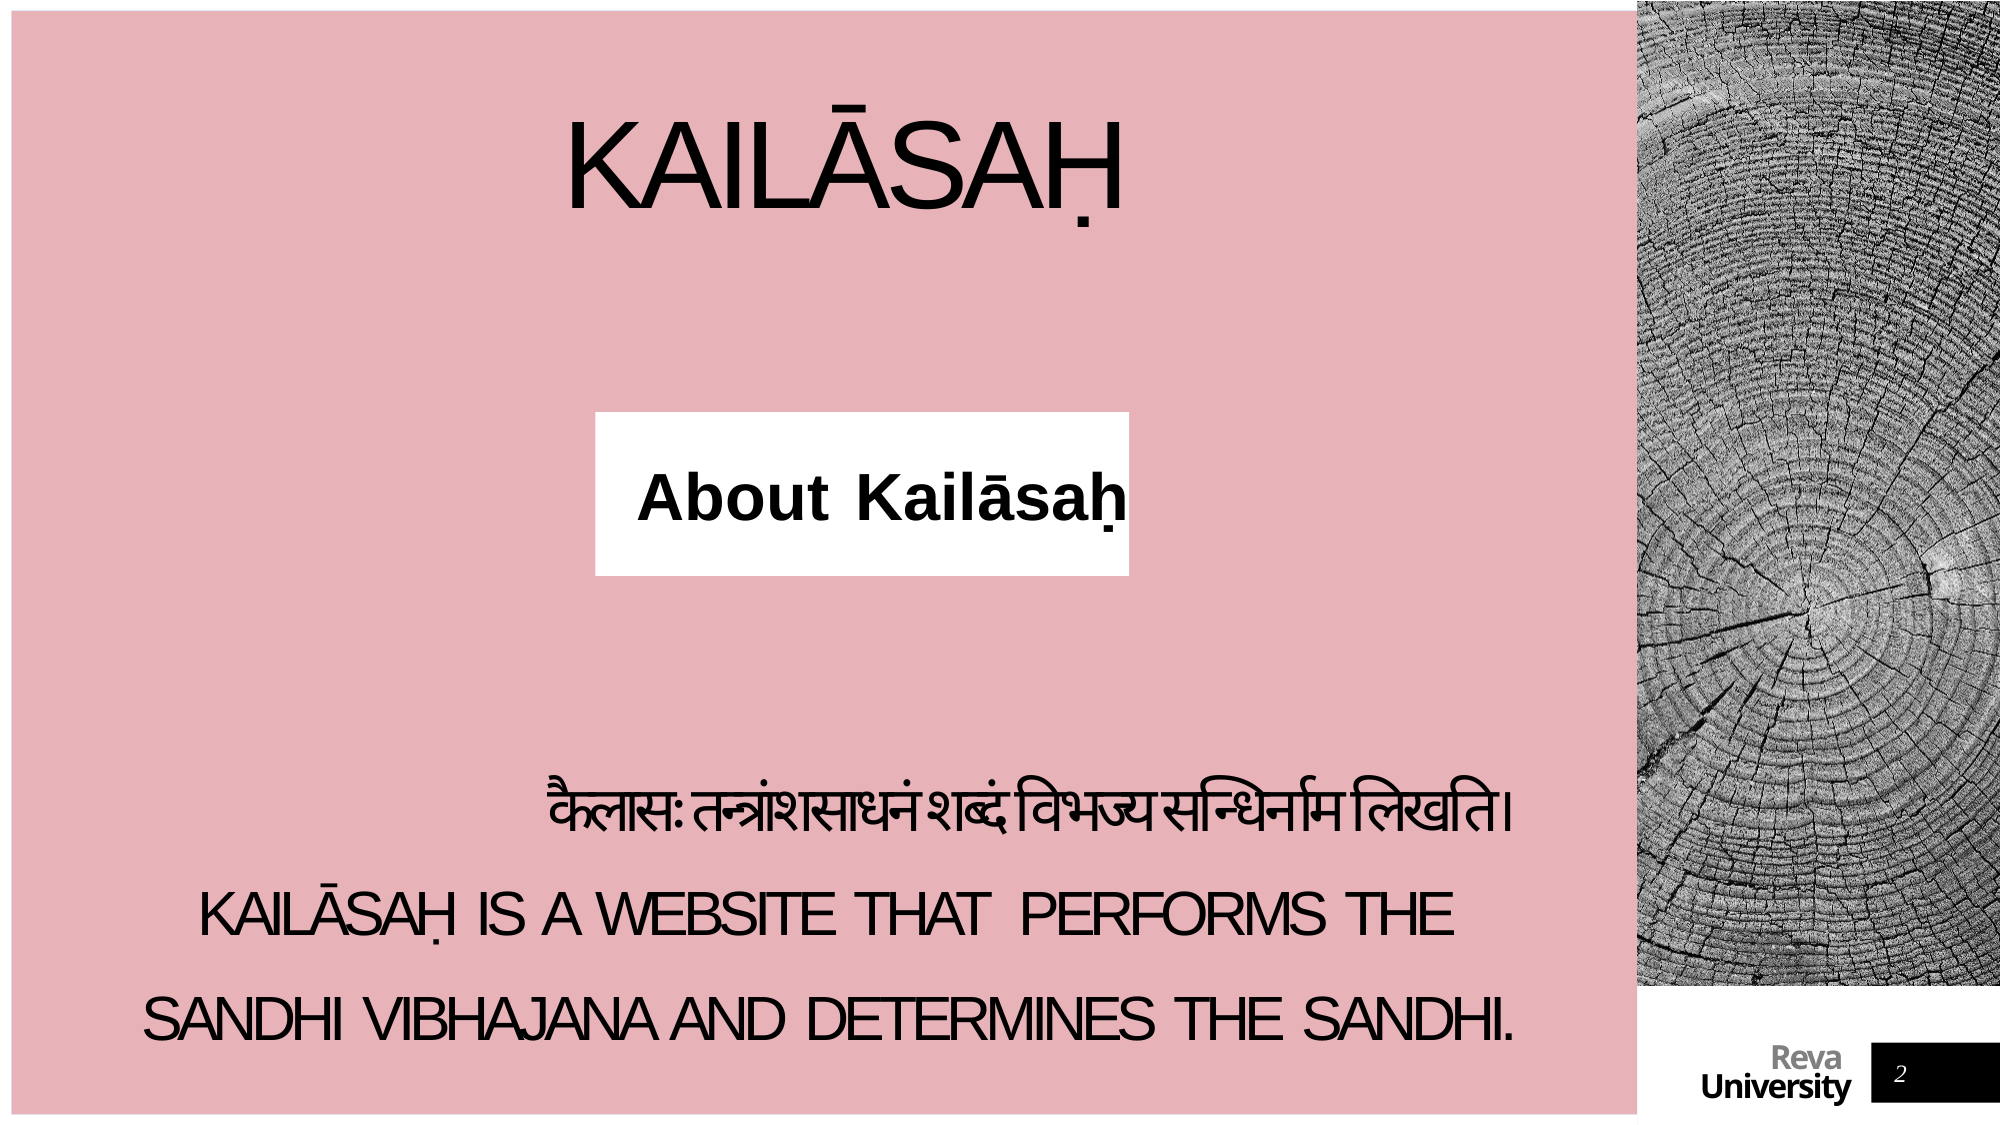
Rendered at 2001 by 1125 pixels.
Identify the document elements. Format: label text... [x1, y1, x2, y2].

title Kailāsaḥ [456, 51, 1130, 234]
picture [1637, 1, 2000, 986]
subtitle About Kailāsaḥ [595, 412, 1130, 576]
text_box कैलासः तन्त्रांशसाधनं शब्दं विभज्य सन्धिर्नाम लिखति। Kailāsaḥ is a website That performs the sandhi Vibhajana and determines the sandhi. [132, 869, 1528, 1053]
slide_number 2 [1877, 1050, 1924, 1096]
